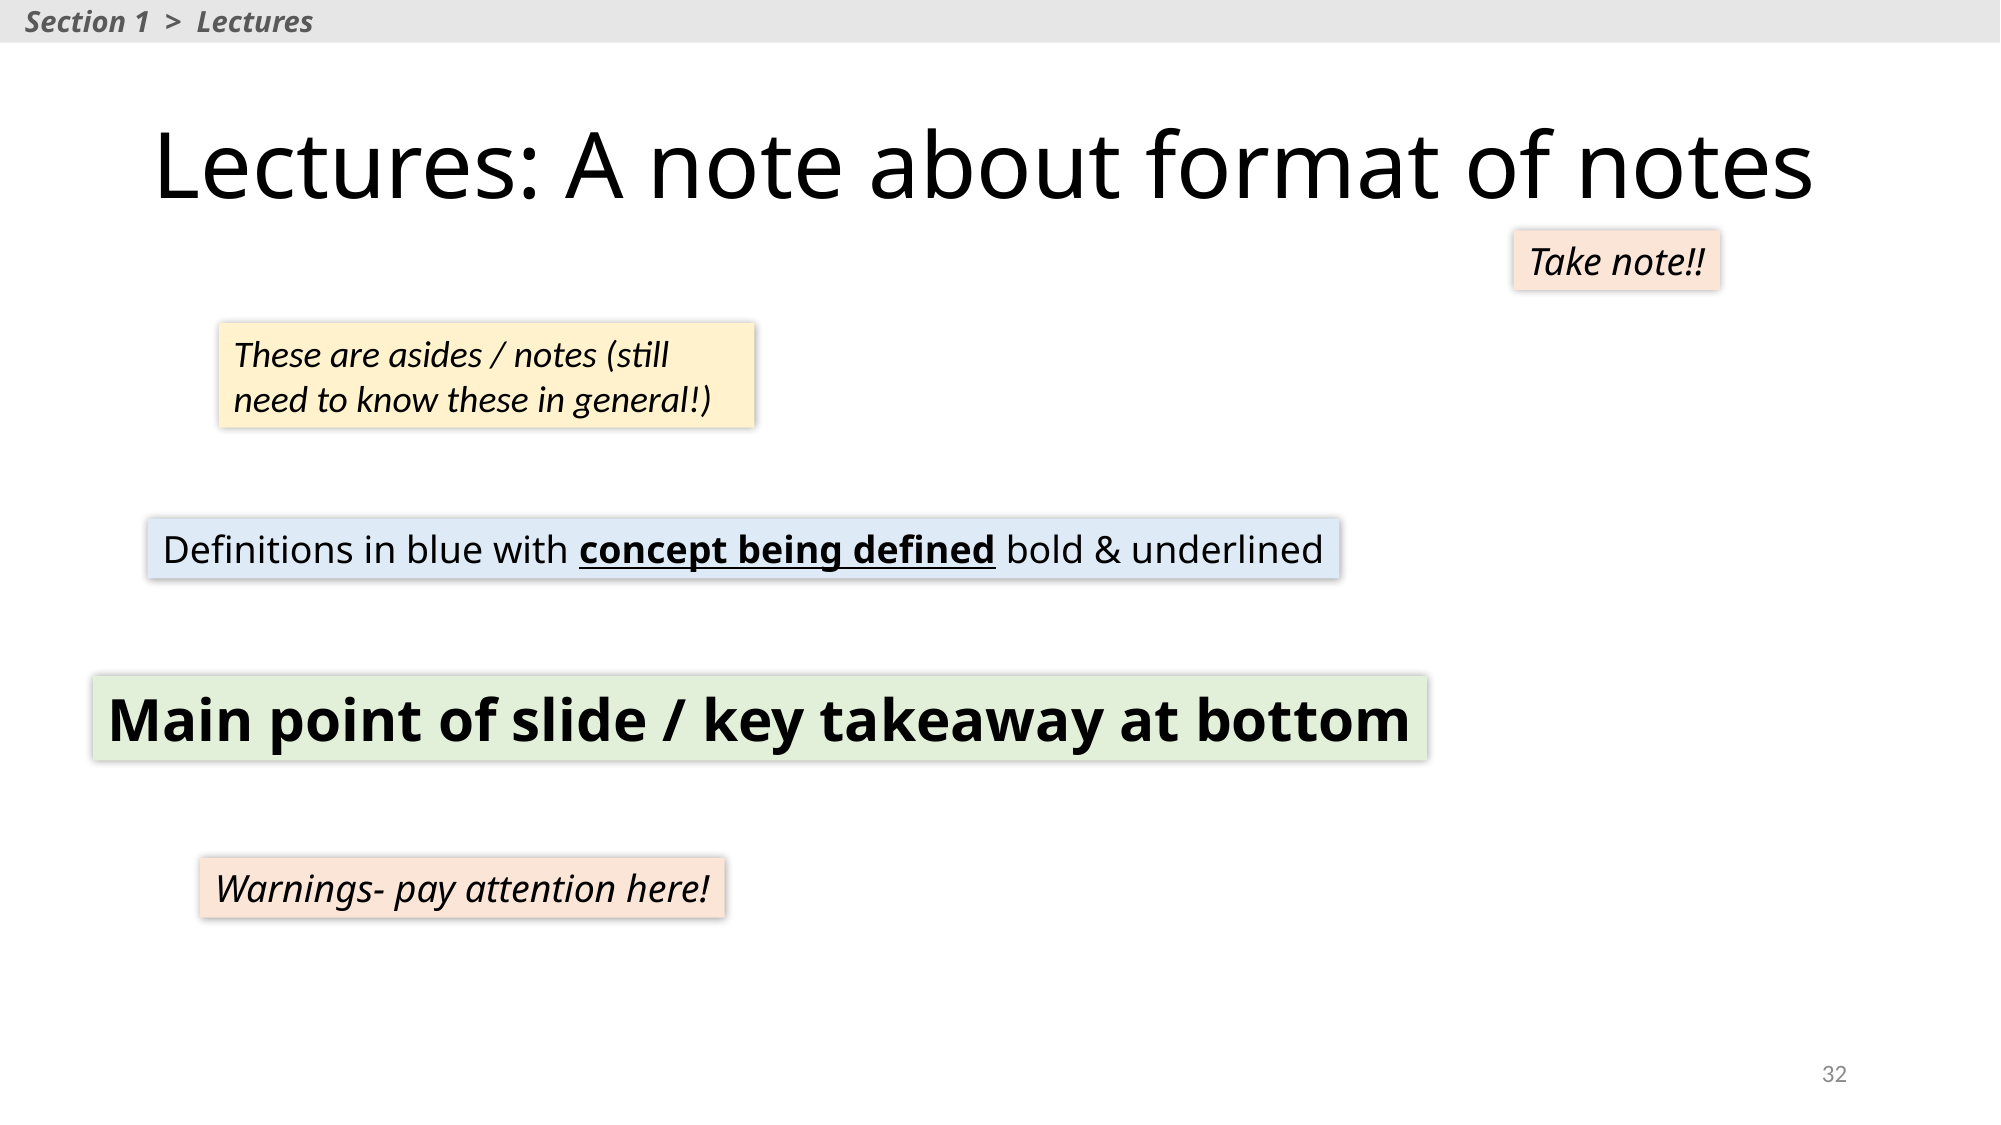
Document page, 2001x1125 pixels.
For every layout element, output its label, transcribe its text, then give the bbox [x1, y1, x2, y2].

text_box Main point of slide / key takeaway at bottom [92, 675, 1427, 761]
text_box These are asides / notes (still need to know these in general!) [218, 322, 755, 428]
slide_number 32 [1412, 1042, 1863, 1103]
text_box Take note!! [1513, 230, 1720, 290]
text_box Definitions in blue with concept being defined bold & underlined [147, 518, 1340, 579]
text_box Warnings- pay attention here! [199, 857, 725, 918]
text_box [0, 0, 2000, 47]
title Lectures: A note about format of notes [137, 59, 1863, 278]
